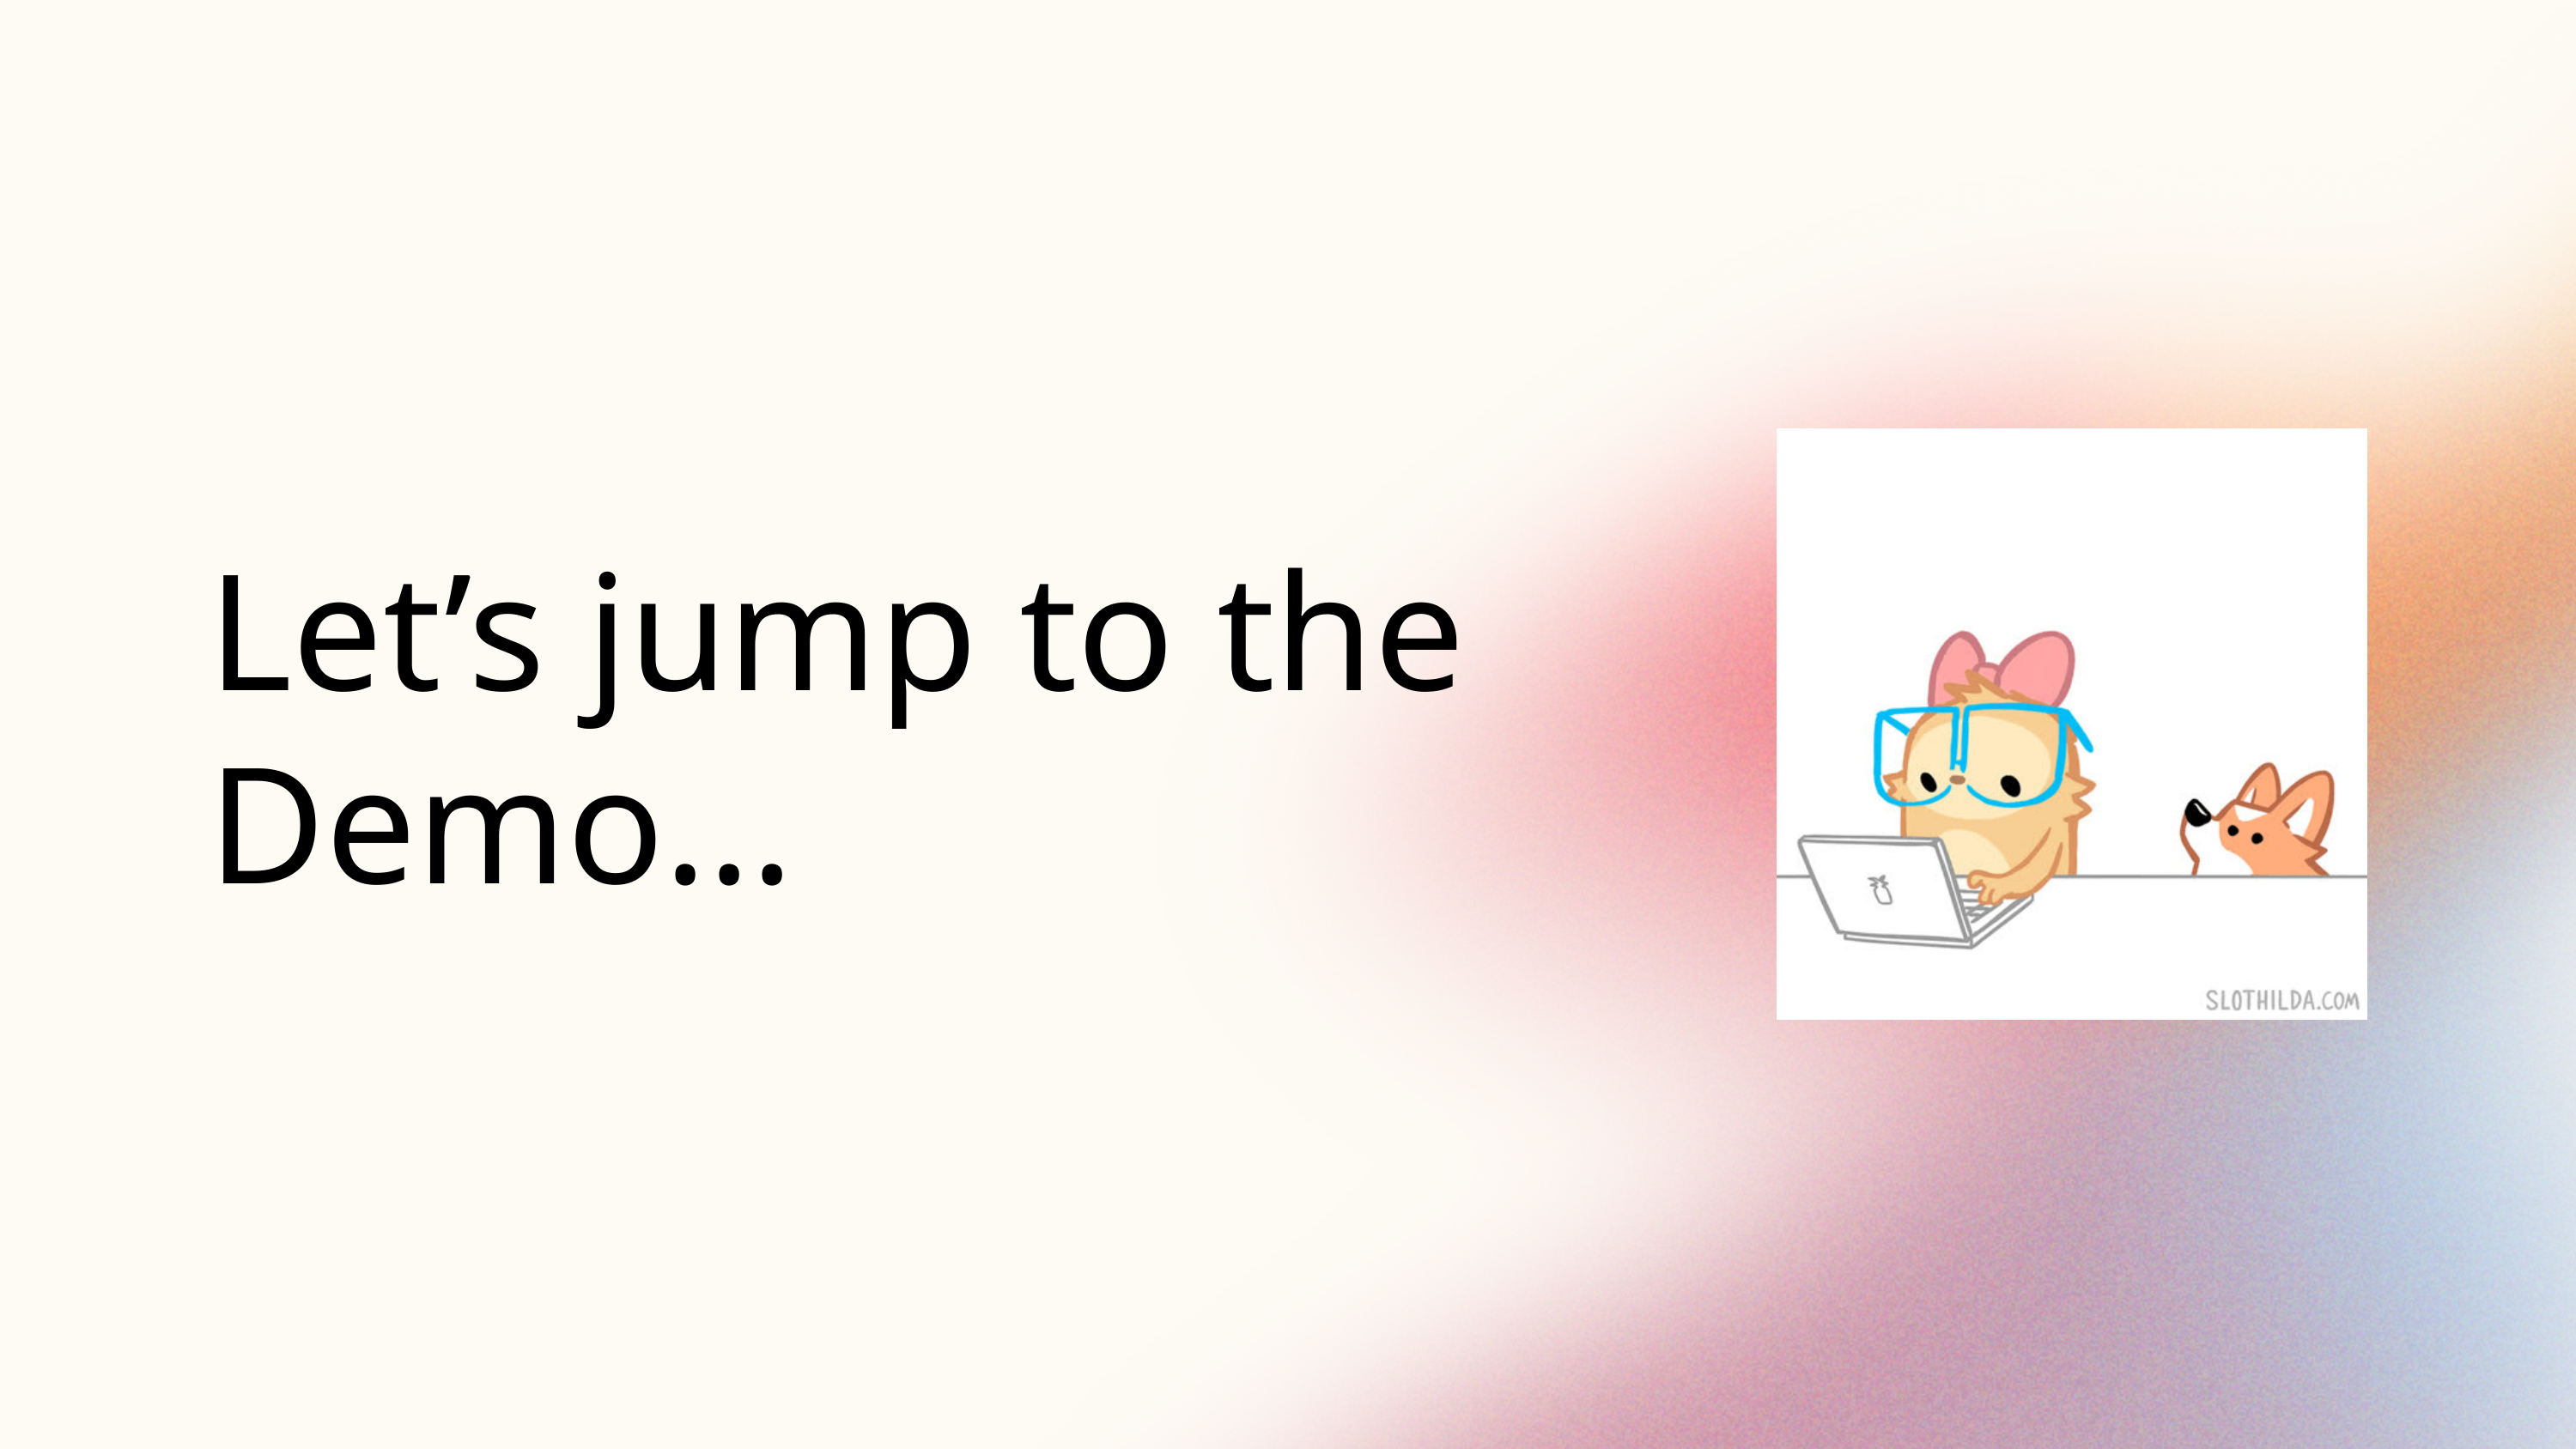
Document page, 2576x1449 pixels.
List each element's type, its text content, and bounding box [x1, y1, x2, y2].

text_box [897, 0, 2576, 1449]
text_box Let’s jump to the Demo... [208, 530, 1565, 917]
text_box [1776, 427, 2368, 1021]
